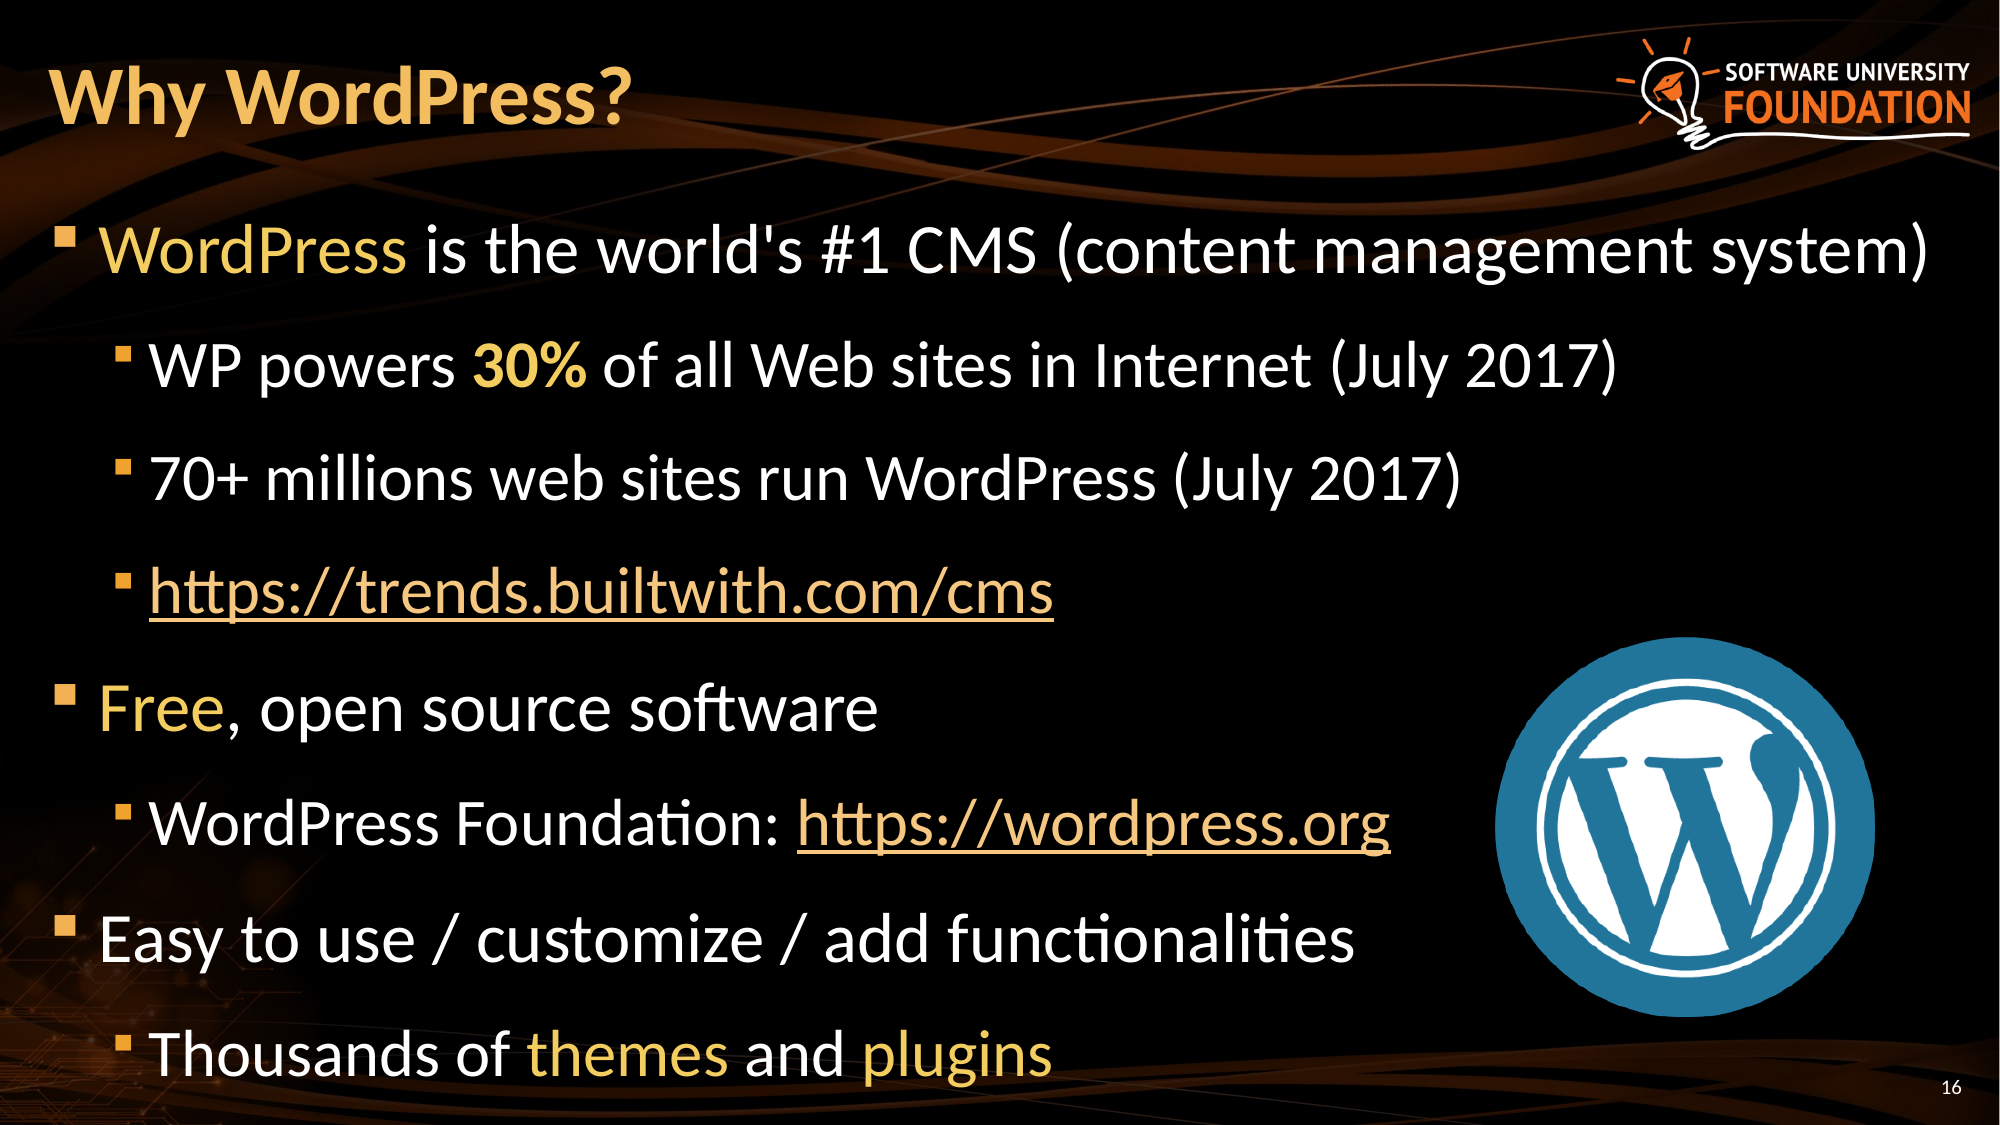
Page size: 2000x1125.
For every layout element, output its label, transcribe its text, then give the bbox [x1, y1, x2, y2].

title Why WordPress? [30, 6, 1602, 189]
list WordPress is the world's #1 CMS (content management system) WP powers 30% of all Web sites in Internet (July 2017) 70+ millions web sites run WordPress (July 2017) https://trends.builtwith.com/cms Free, open source software WordPress Foundation: https://wordpress.org Easy to use / customize / add functionalities Thousands of themes and plugins [31, 188, 1968, 1103]
picture [0, 0, 2000, 1125]
